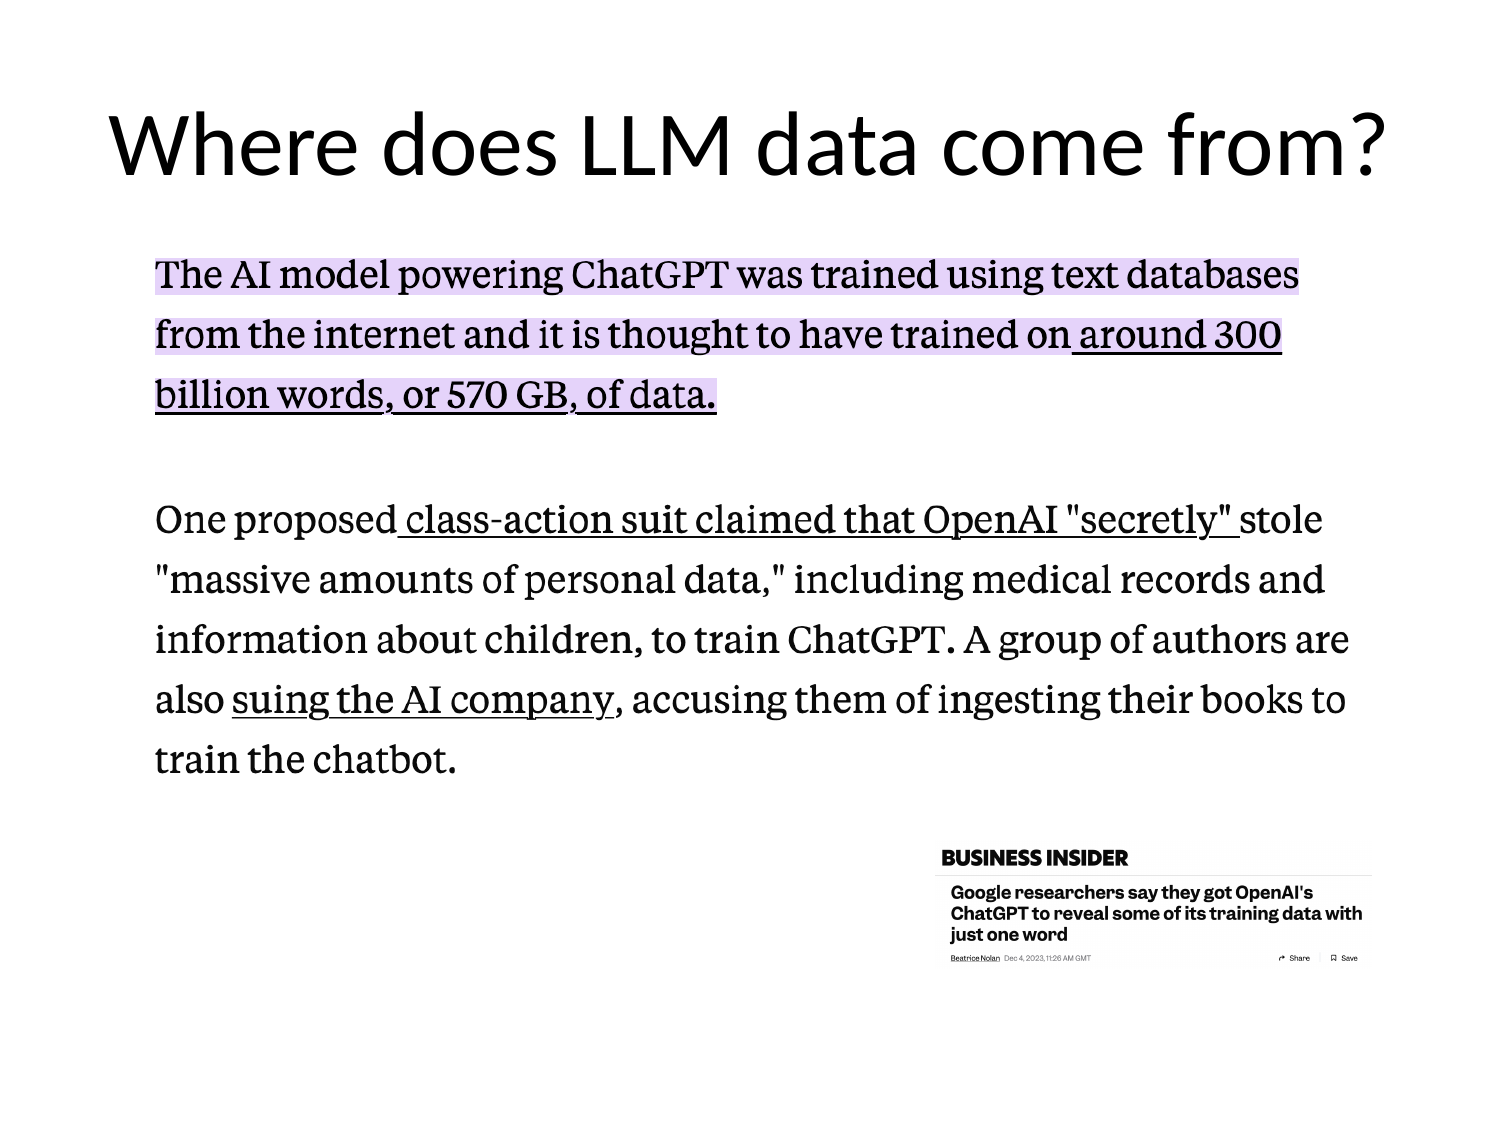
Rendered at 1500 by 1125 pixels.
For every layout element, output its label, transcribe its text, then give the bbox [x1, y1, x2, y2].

picture [128, 232, 1405, 969]
title Where does LLM data come from? [75, 45, 1425, 233]
